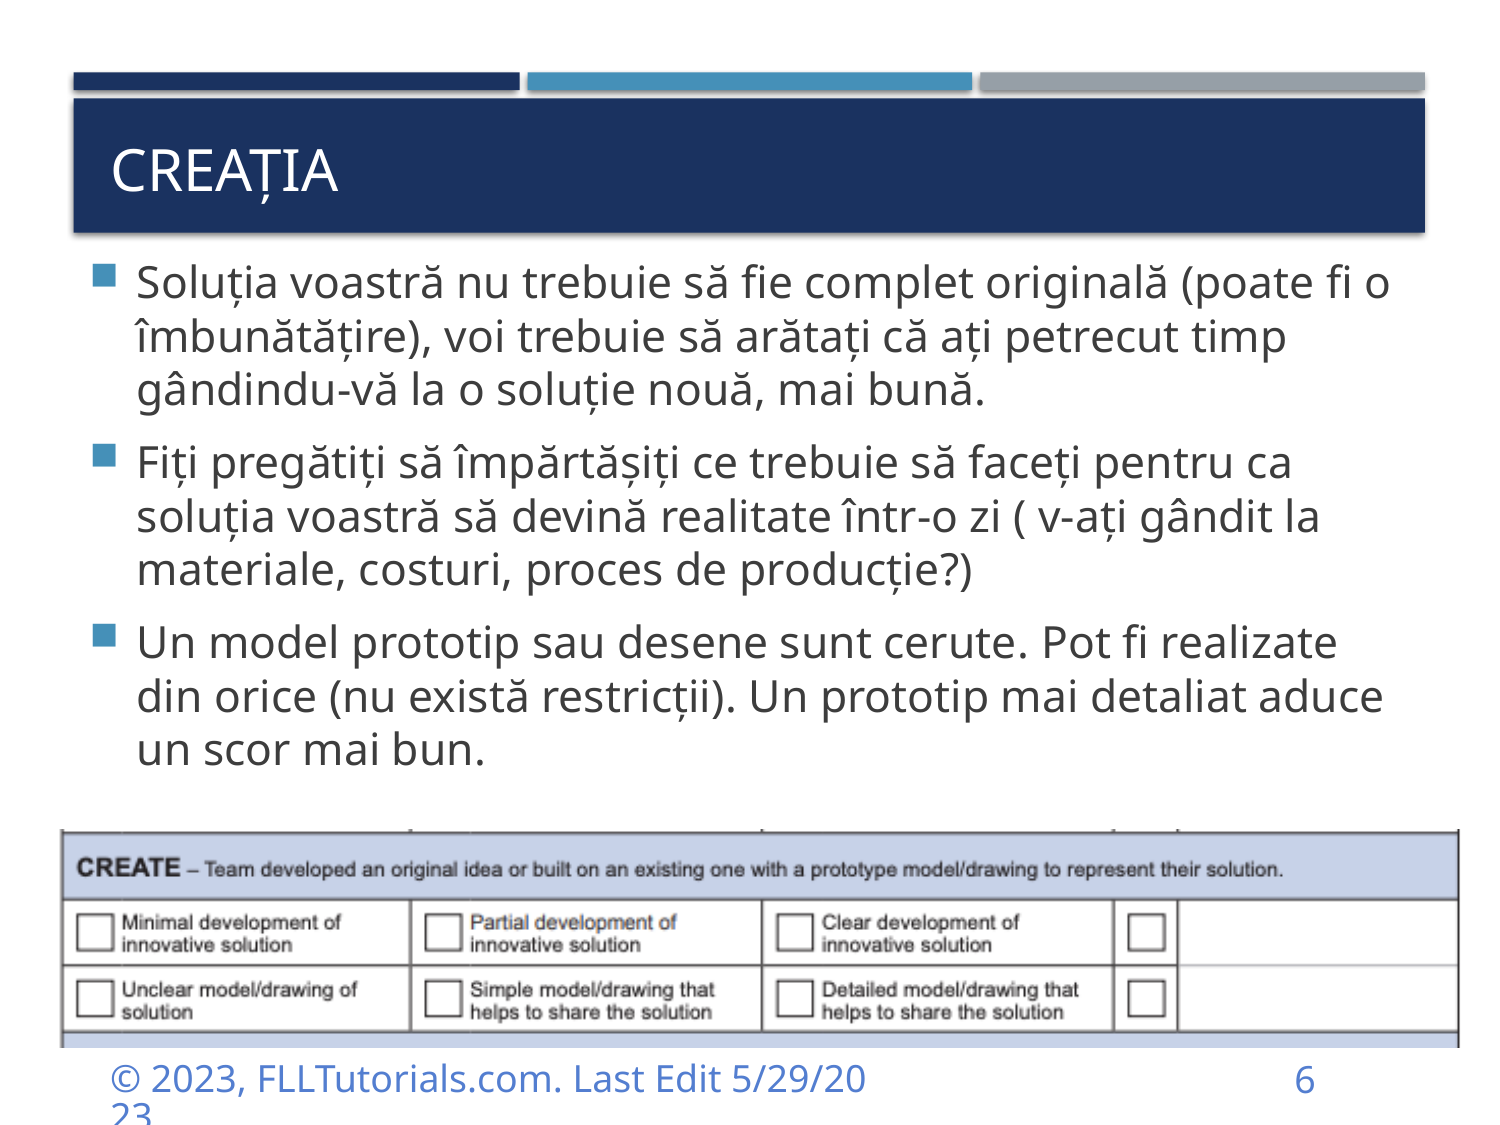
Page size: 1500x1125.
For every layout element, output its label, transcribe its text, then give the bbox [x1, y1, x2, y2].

list Soluția voastră nu trebuie să fie complet originală (poate fi o îmbunătățire), voi trebuie să arătați că ați petrecut timp gândindu-vă la o soluție nouă, mai bună. Fiți pregătiți să împărtășiți ce trebuie să faceți pentru ca soluția voastră să devină realitate într-o zi ( v-ați gândit la materiale, costuri, proces de producție?) Un model prototip sau desene sunt cerute. Pot fi realizate din orice (nu există restricții). Un prototip mai detaliat aduce un scor mai bun. [73, 246, 1425, 786]
picture [35, 828, 1500, 1049]
footer © 2023, FLLTutorials.com. Last Edit 5/29/2023 [95, 1058, 895, 1108]
slide_number 6 [1279, 1058, 1406, 1109]
title Creația [95, 112, 1406, 211]
